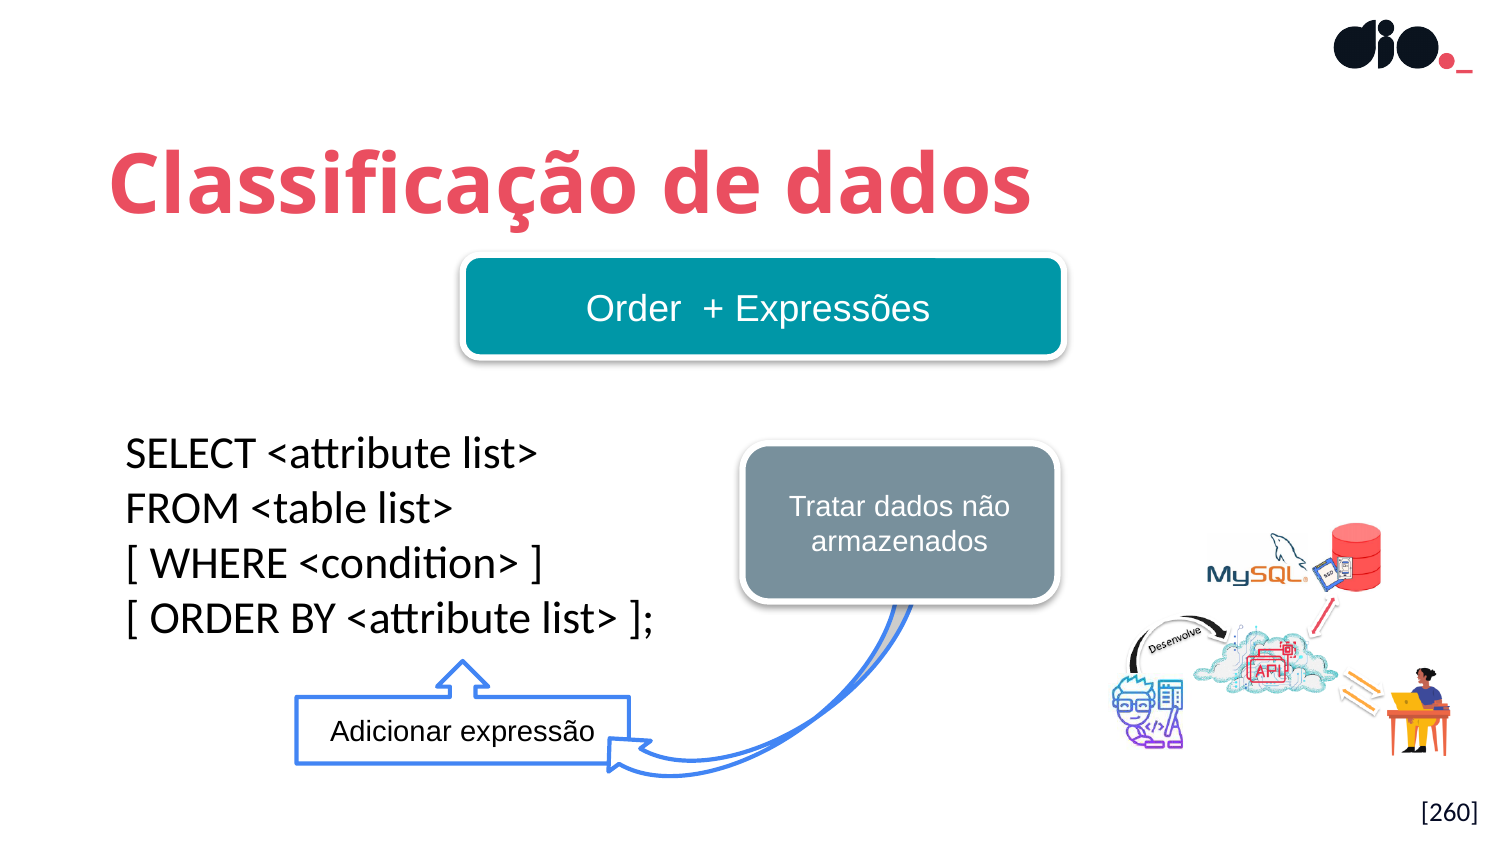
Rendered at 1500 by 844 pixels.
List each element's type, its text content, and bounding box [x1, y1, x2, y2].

text_box Order + Expressões [459, 251, 1068, 361]
slide_number [260] [1403, 779, 1494, 844]
picture [1333, 19, 1473, 74]
text_box Tratar dados não armazenados [739, 440, 1061, 605]
text_box [606, 613, 911, 779]
text_box Adicionar expressão [294, 658, 631, 766]
text_box SELECT <attribute list> FROM <table list> [ WHERE <condition> ] [ ORDER BY <attribute list> ]; [110, 306, 1320, 759]
picture [1099, 514, 1471, 762]
text_box Classificação de dados [92, 104, 1395, 243]
